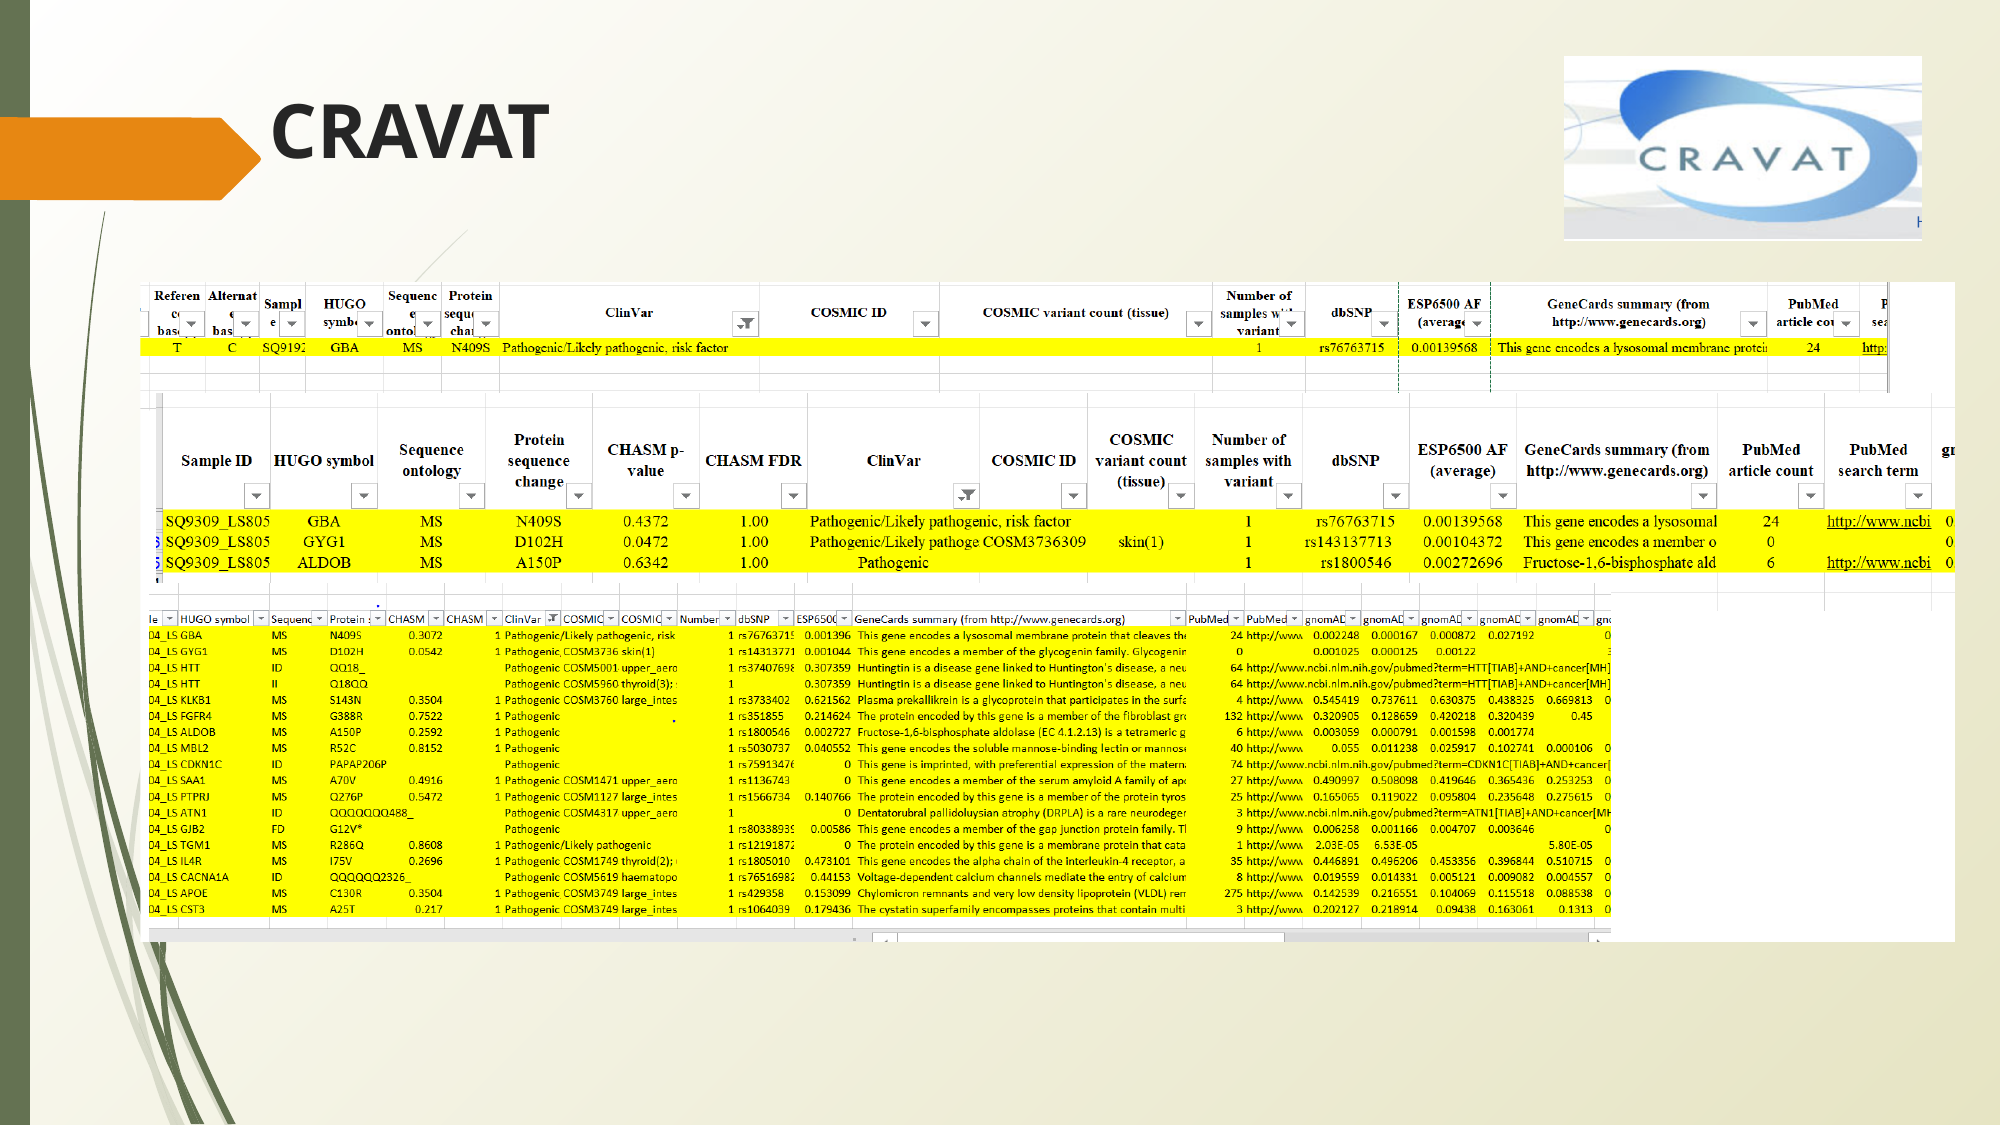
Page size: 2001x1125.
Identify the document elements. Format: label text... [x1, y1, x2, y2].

title CRAVAT [254, 76, 1558, 222]
picture [1563, 56, 1922, 241]
picture [140, 281, 1956, 942]
